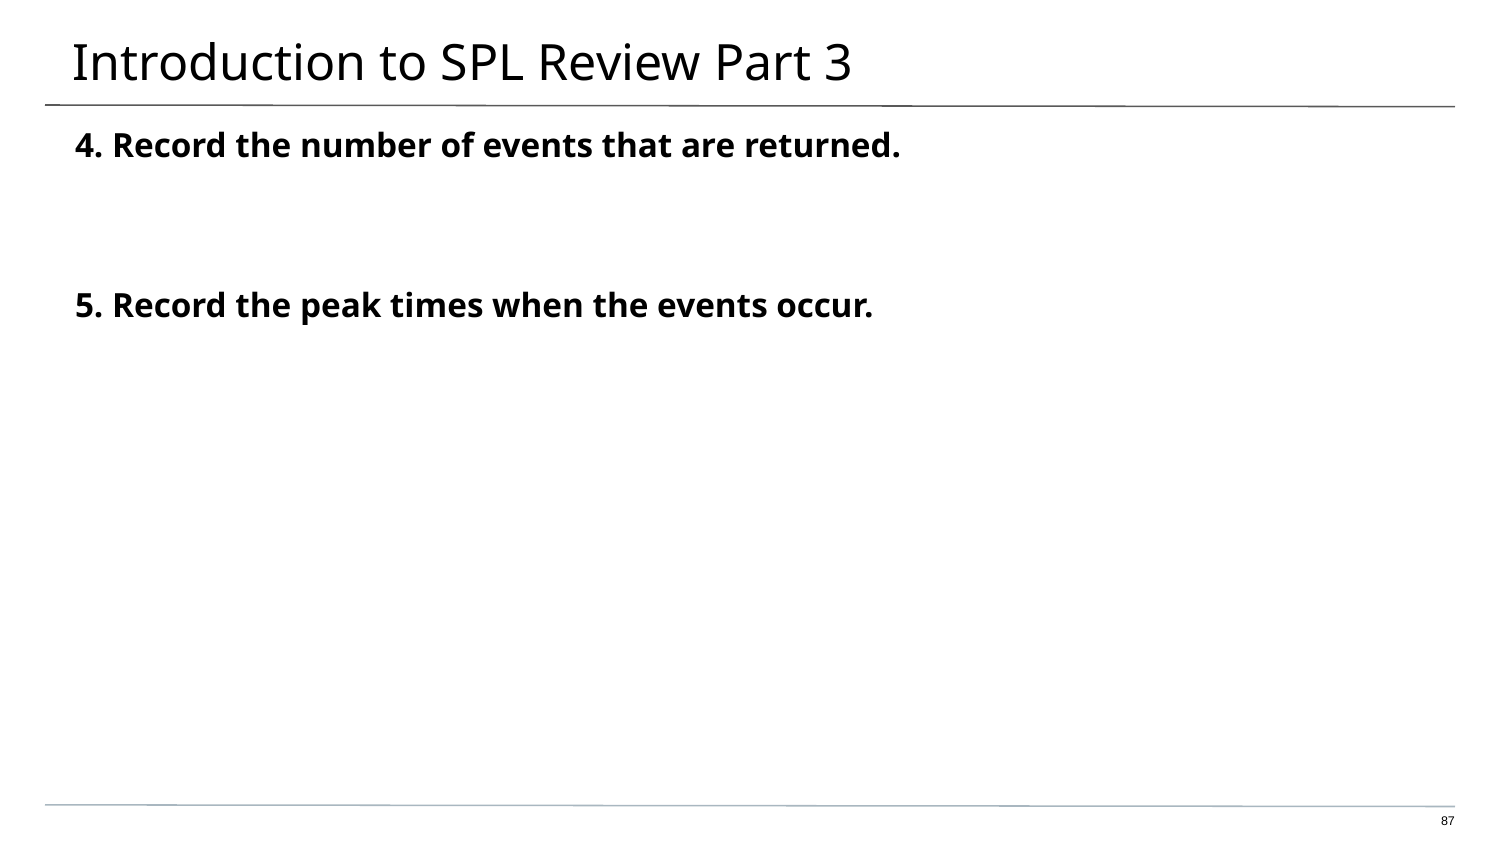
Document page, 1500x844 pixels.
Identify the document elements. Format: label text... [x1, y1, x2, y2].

title Introduction to SPL Review Part 3 [0, 0, 1500, 88]
subtitle 4. Record the number of events that are returned. 5. Record the peak times when the events occur. [0, 109, 1500, 346]
slide_number 87 [1412, 813, 1455, 831]
